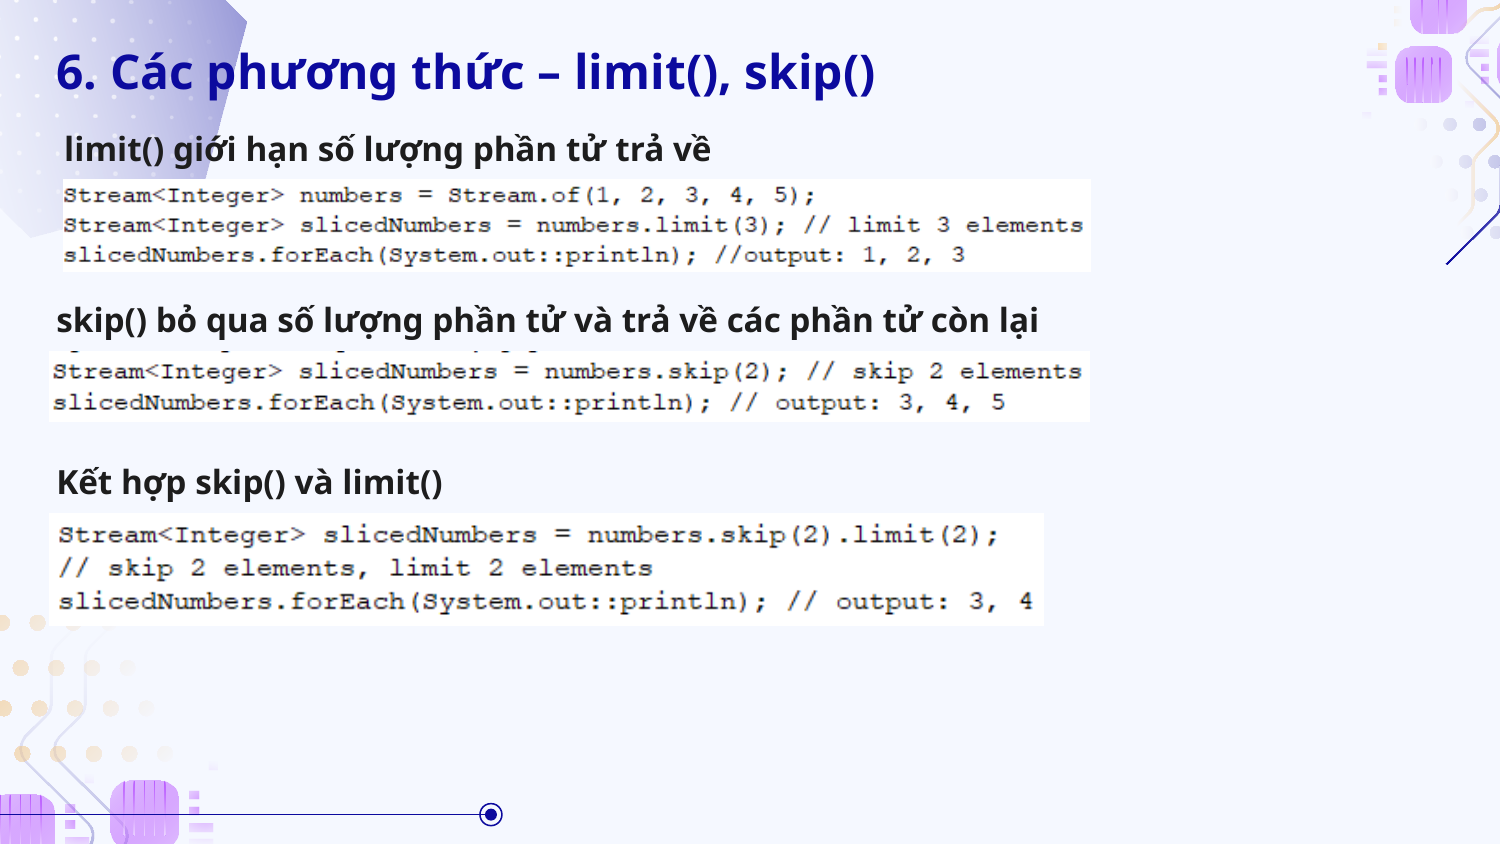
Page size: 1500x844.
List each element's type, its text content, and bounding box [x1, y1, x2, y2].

picture [0, 0, 1091, 443]
text_box limit() giới hạn số lượng phần tử trả về [49, 109, 1429, 180]
picture [48, 513, 1045, 627]
text_box Kết hợp skip() và limit() [41, 443, 1422, 514]
text_box skip() bỏ qua số lượng phần tử và trả về các phần tử còn lại [41, 281, 1422, 352]
text_box 6. Các phương thức – limit(), skip() [41, 26, 1306, 121]
